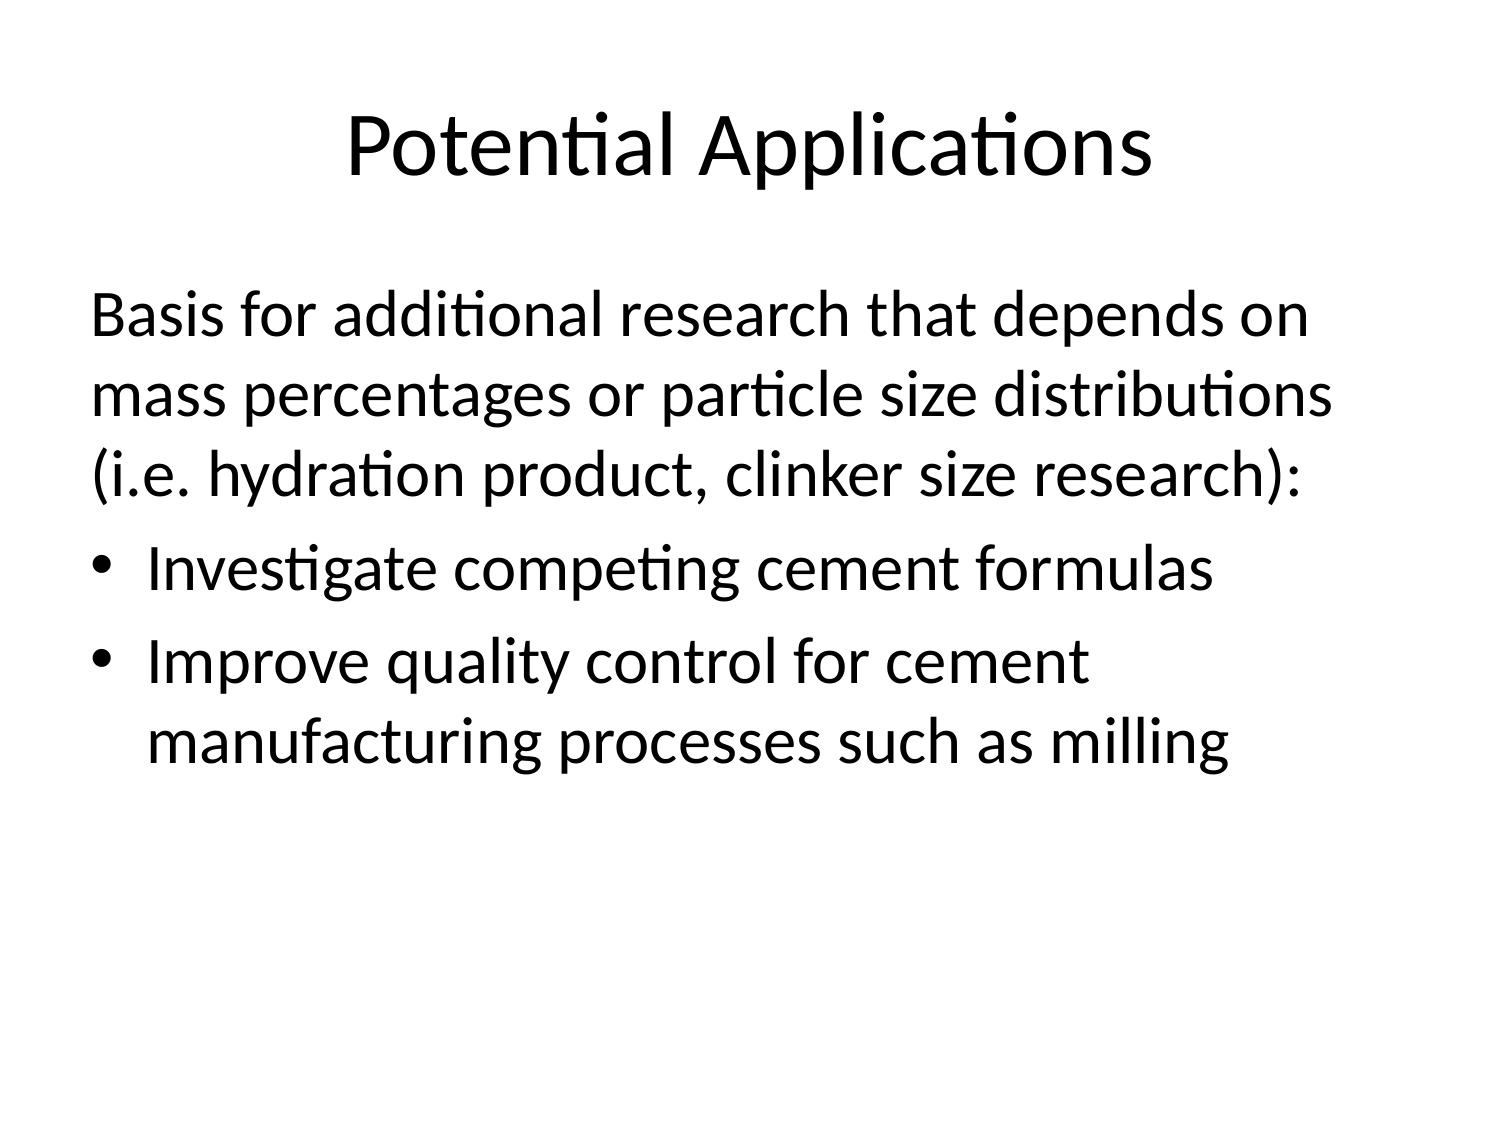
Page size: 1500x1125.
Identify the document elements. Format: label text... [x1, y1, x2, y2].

list Basis for additional research that depends on mass percentages or particle size distributions (i.e. hydration product, clinker size research): Investigate competing cement formulas Improve quality control for cement manufacturing processes such as milling [74, 262, 1426, 1006]
title Potential Applications [74, 44, 1426, 233]
